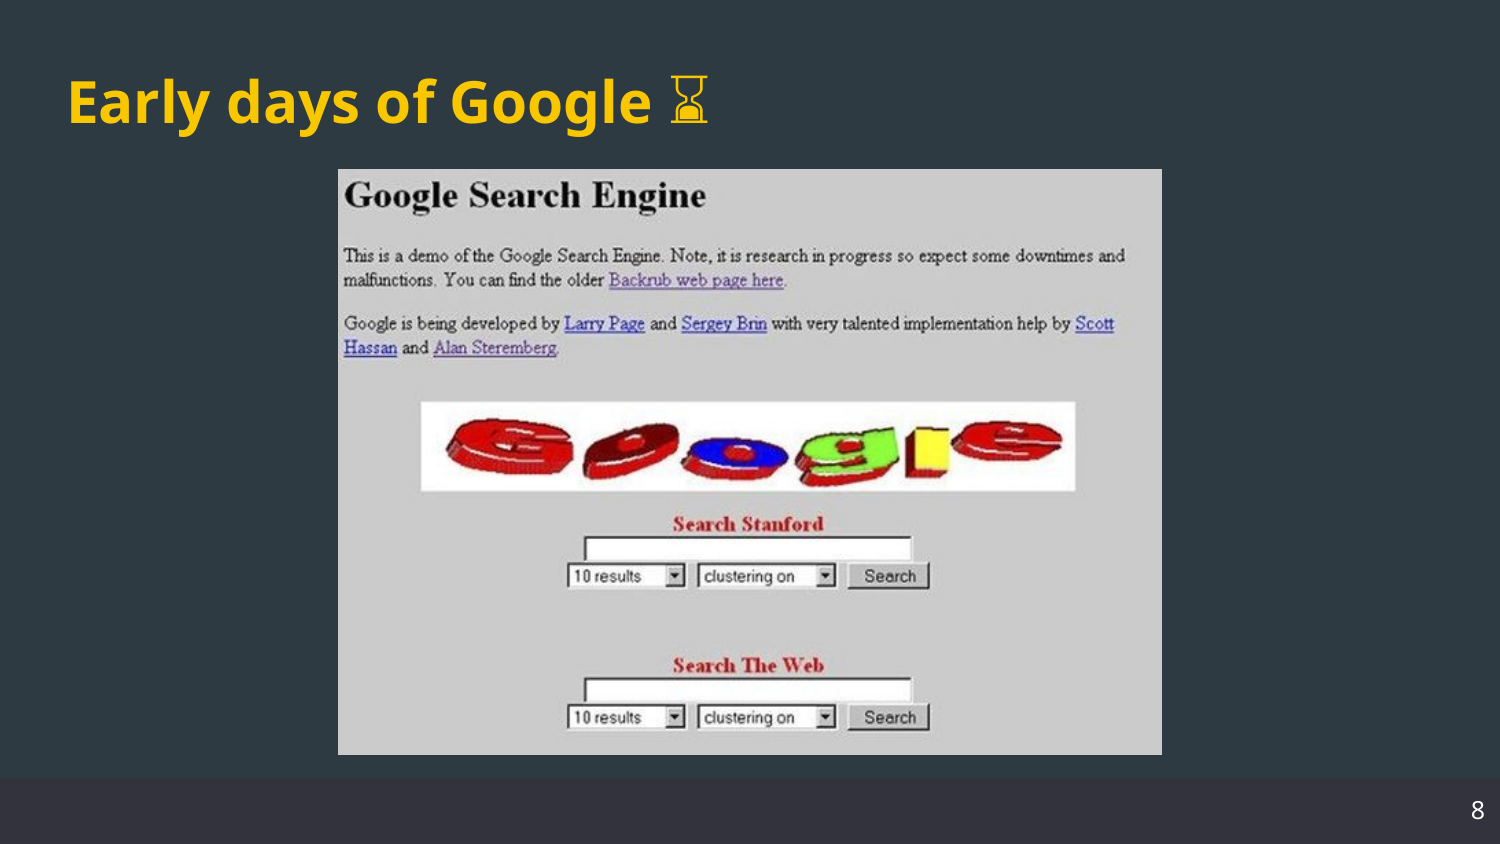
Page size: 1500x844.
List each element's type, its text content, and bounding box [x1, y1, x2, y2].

picture [337, 169, 1163, 755]
slide_number ‹#› [1410, 779, 1500, 844]
title Early days of Google ⌛ [51, 50, 1449, 145]
